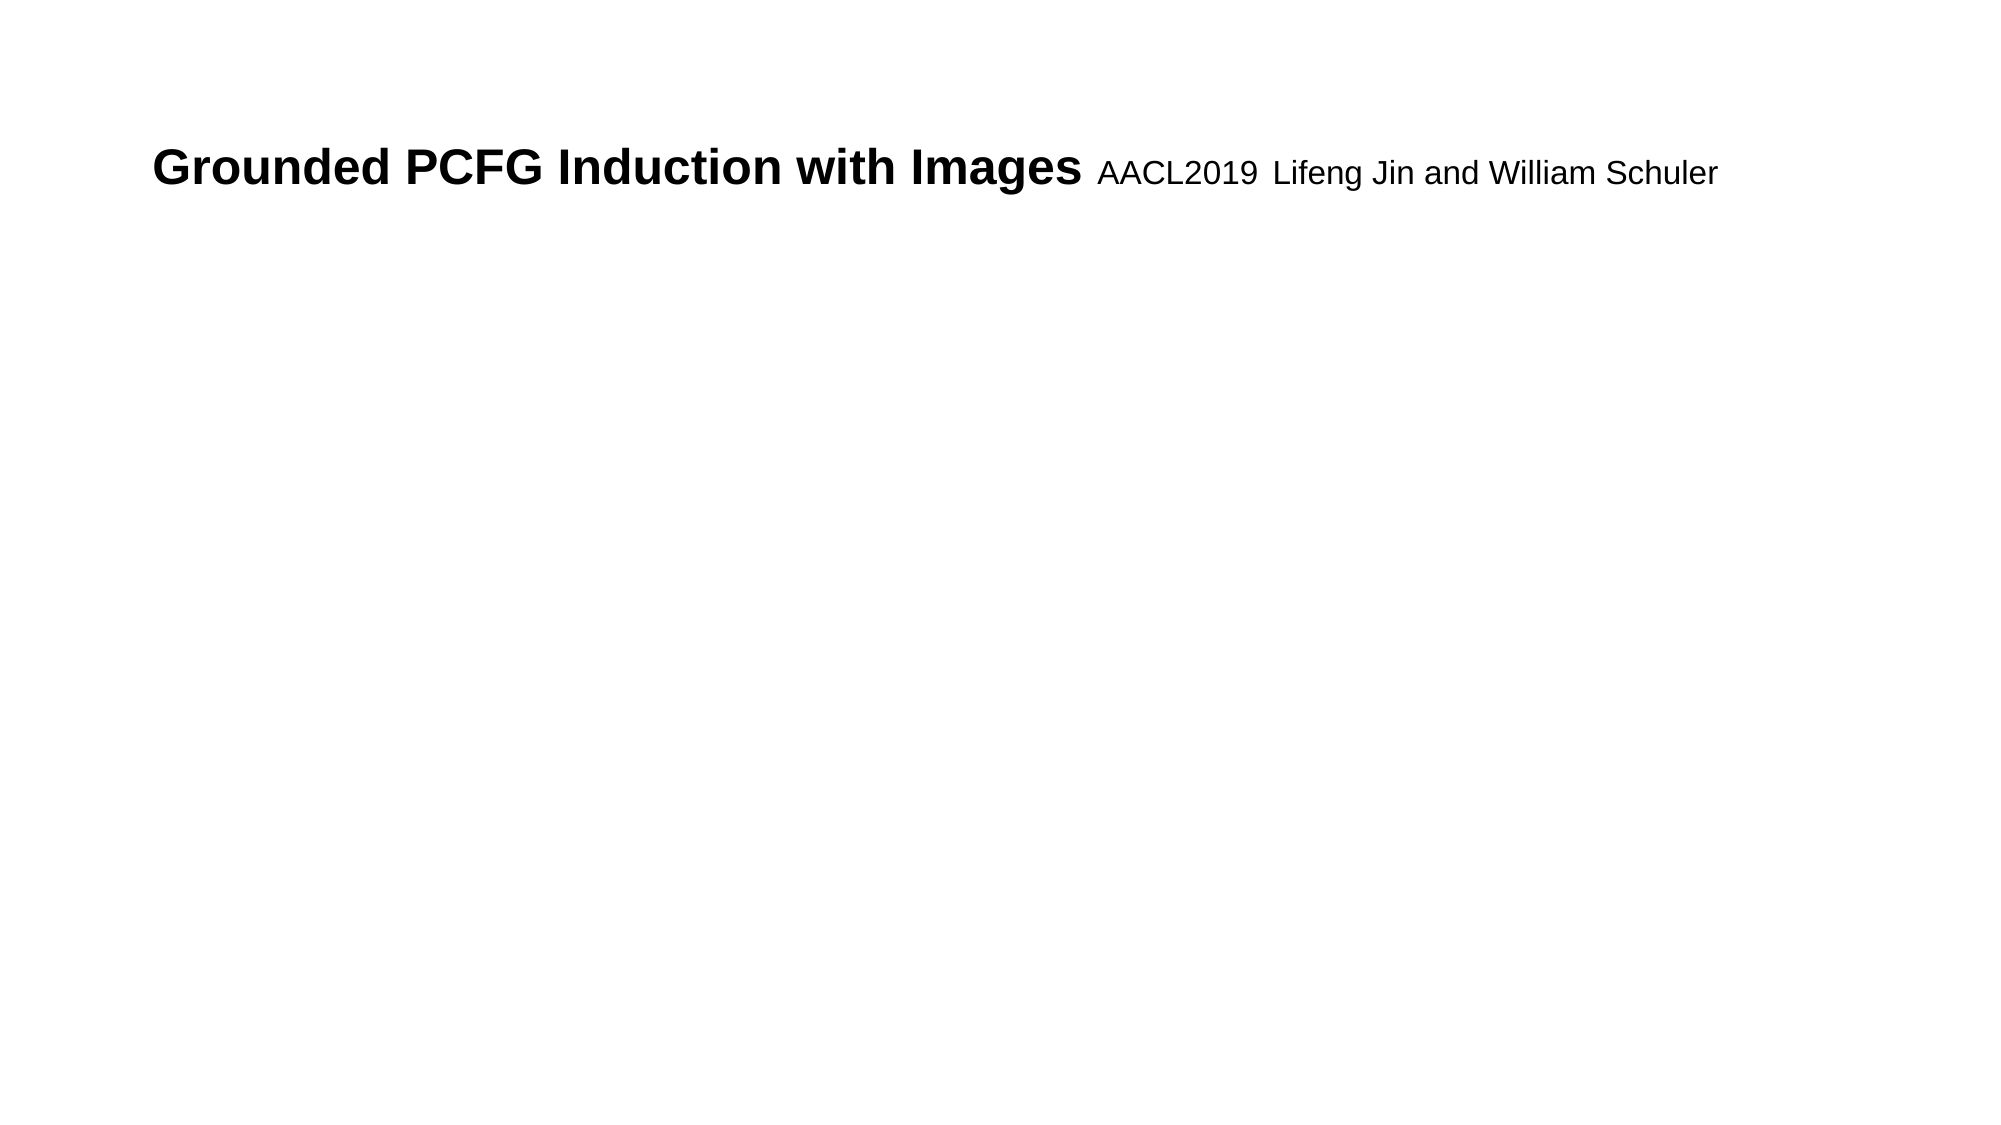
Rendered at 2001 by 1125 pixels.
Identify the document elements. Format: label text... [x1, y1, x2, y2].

title Grounded PCFG Induction with Images AACL2019 Lifeng Jin and William Schuler [137, 59, 1863, 278]
